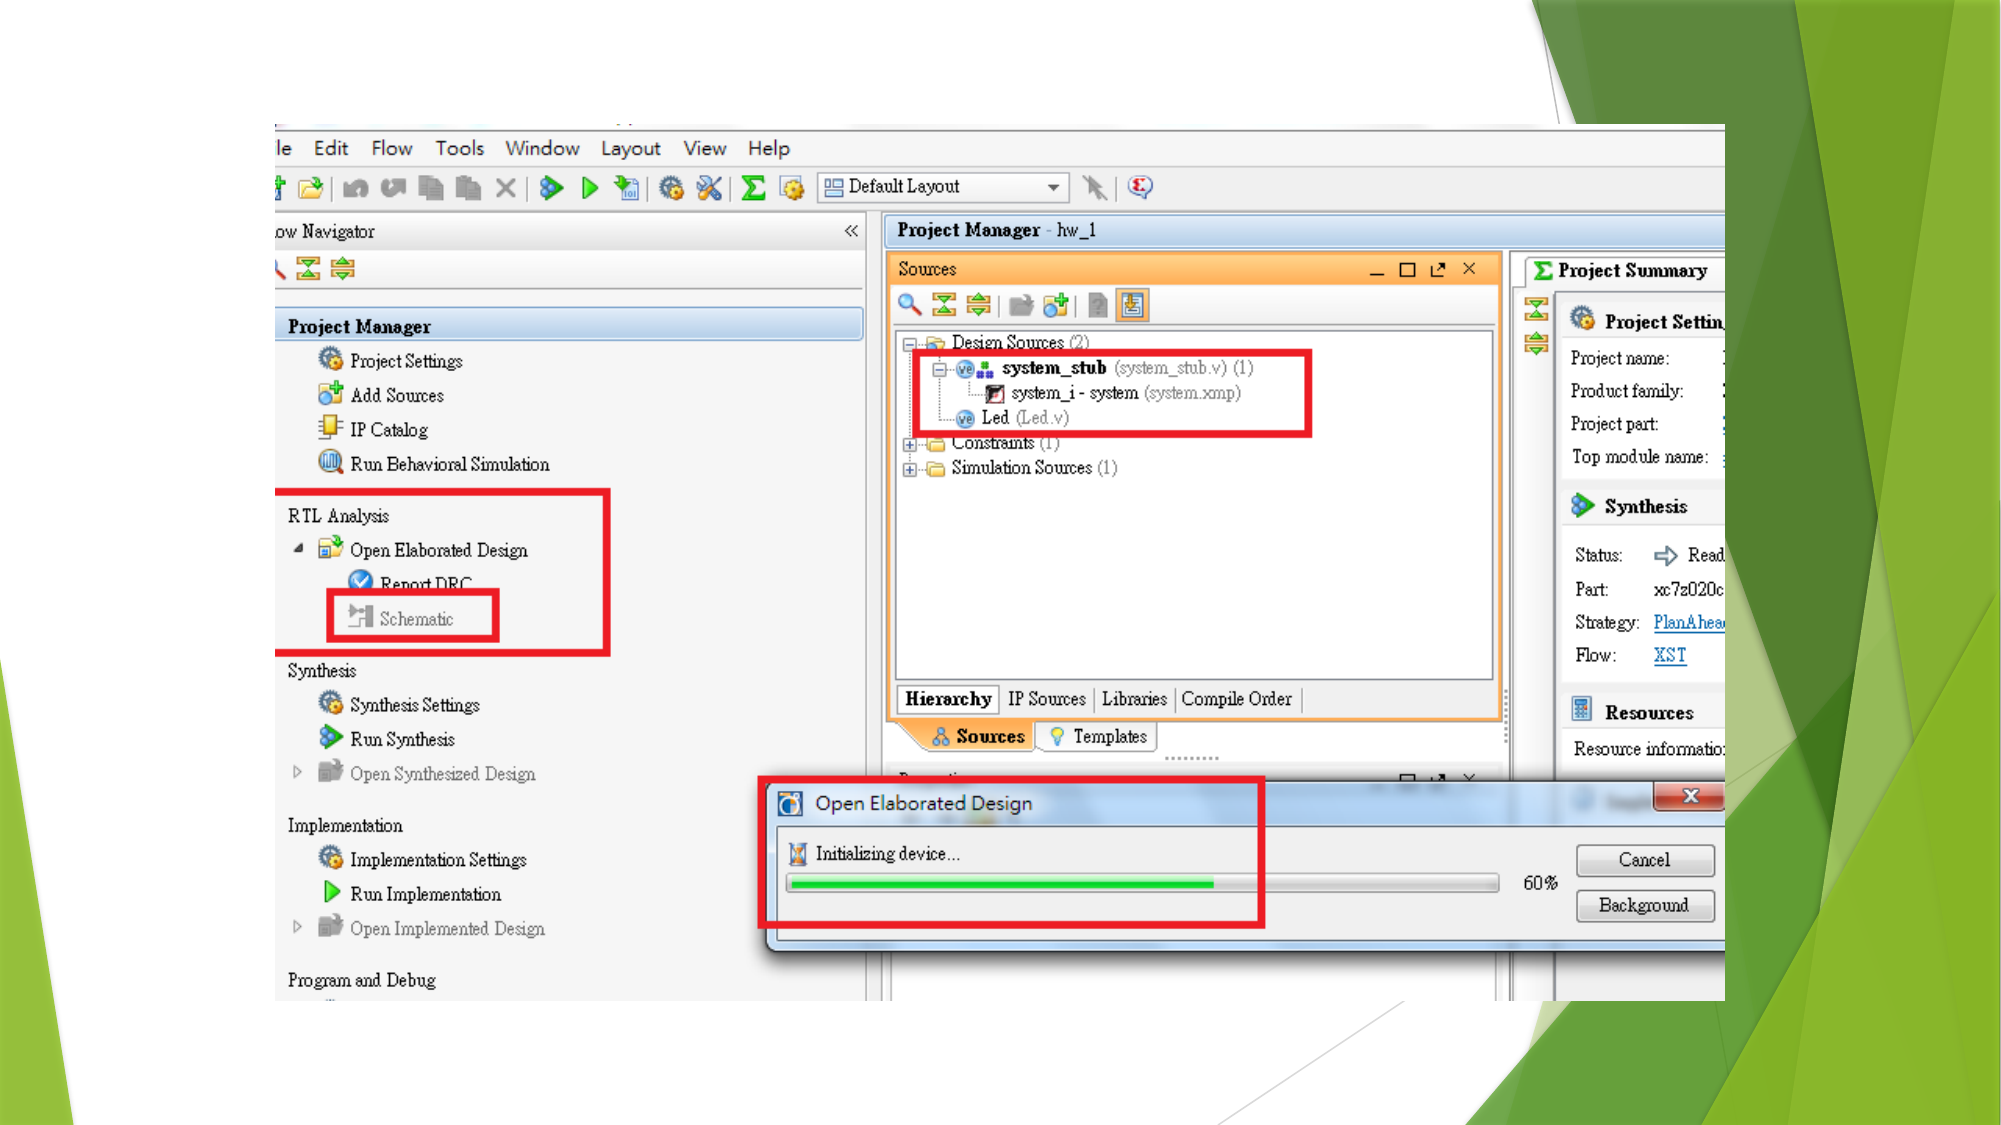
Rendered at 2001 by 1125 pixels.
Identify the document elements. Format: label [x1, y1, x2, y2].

picture [274, 123, 1726, 1002]
